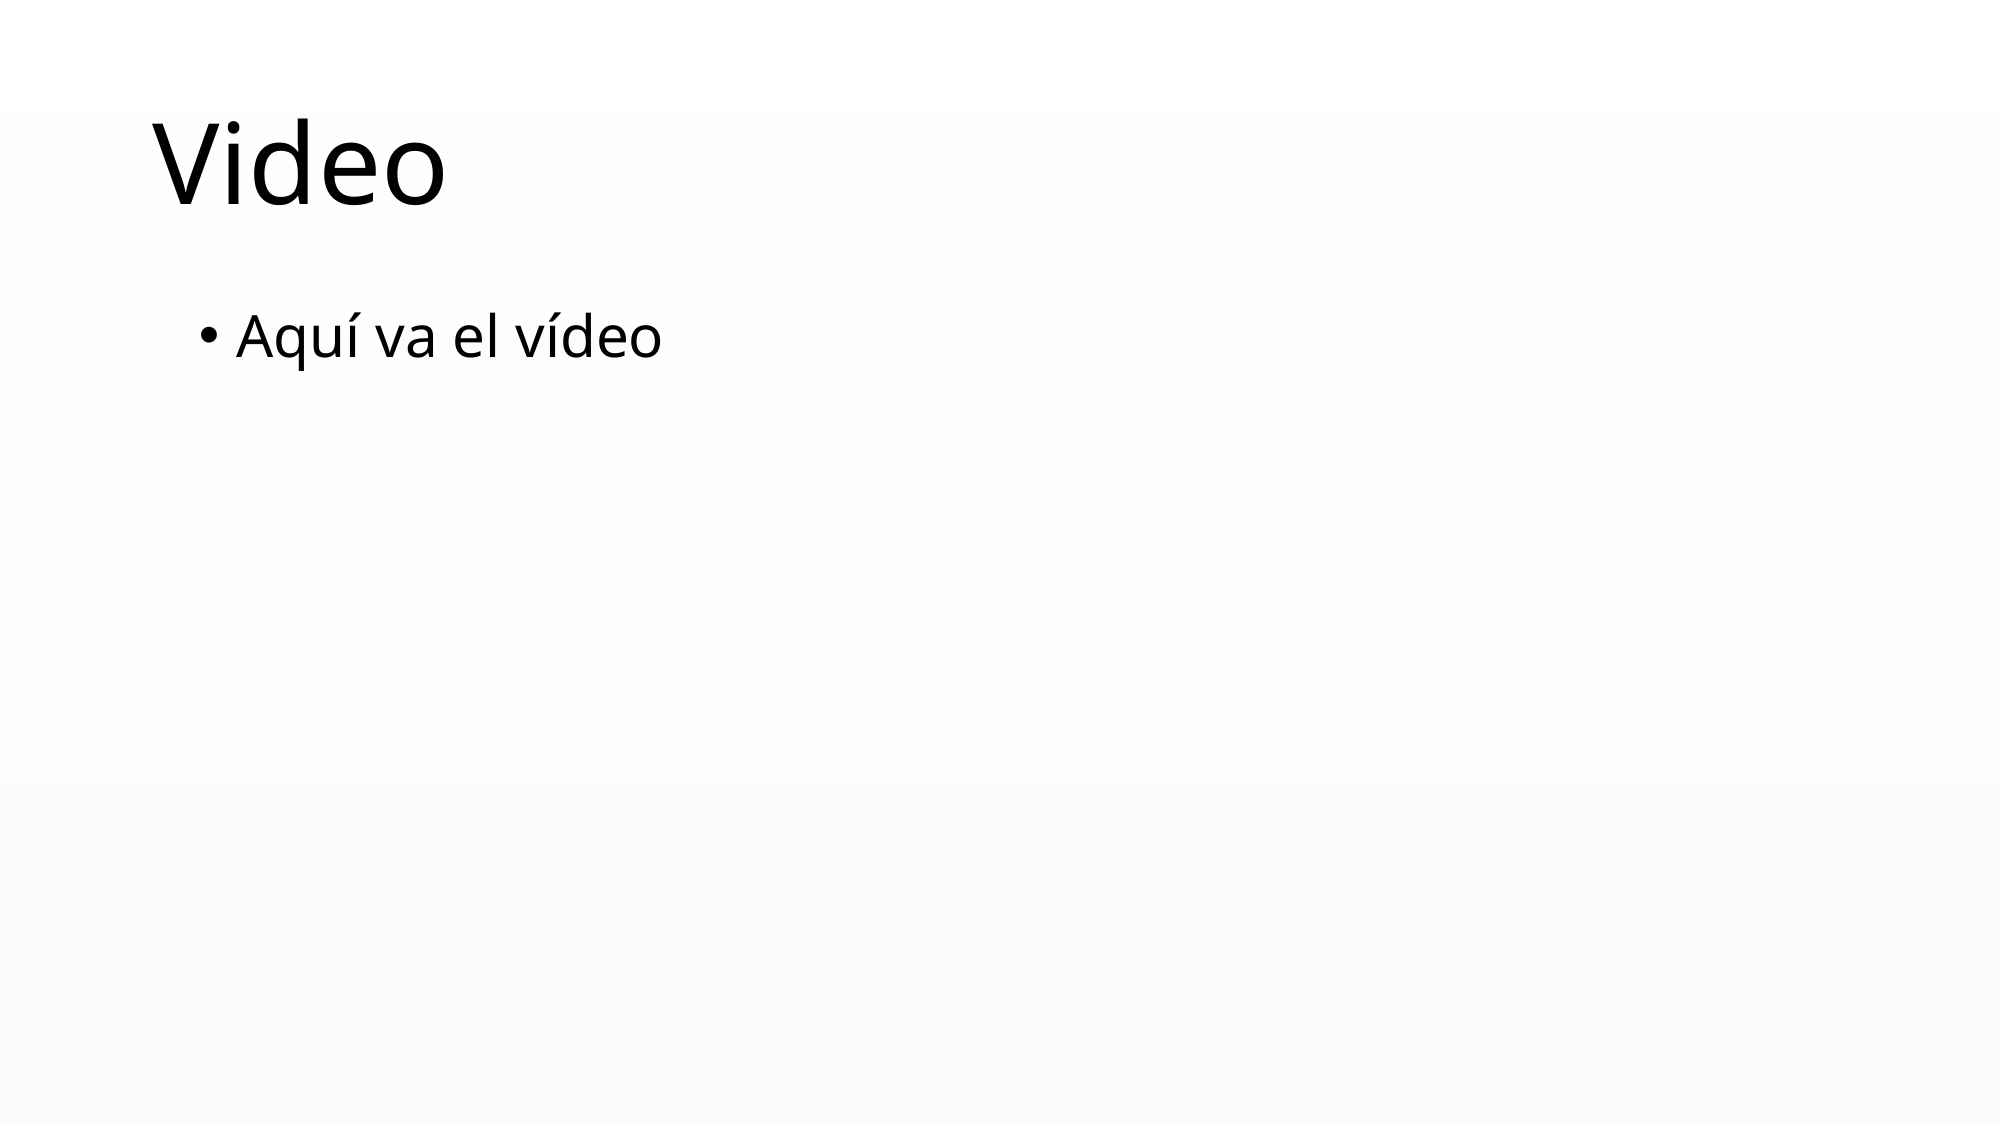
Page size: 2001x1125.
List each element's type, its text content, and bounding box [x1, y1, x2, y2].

title Video [137, 59, 1863, 278]
list Aquí va el vídeo [183, 299, 1863, 1014]
